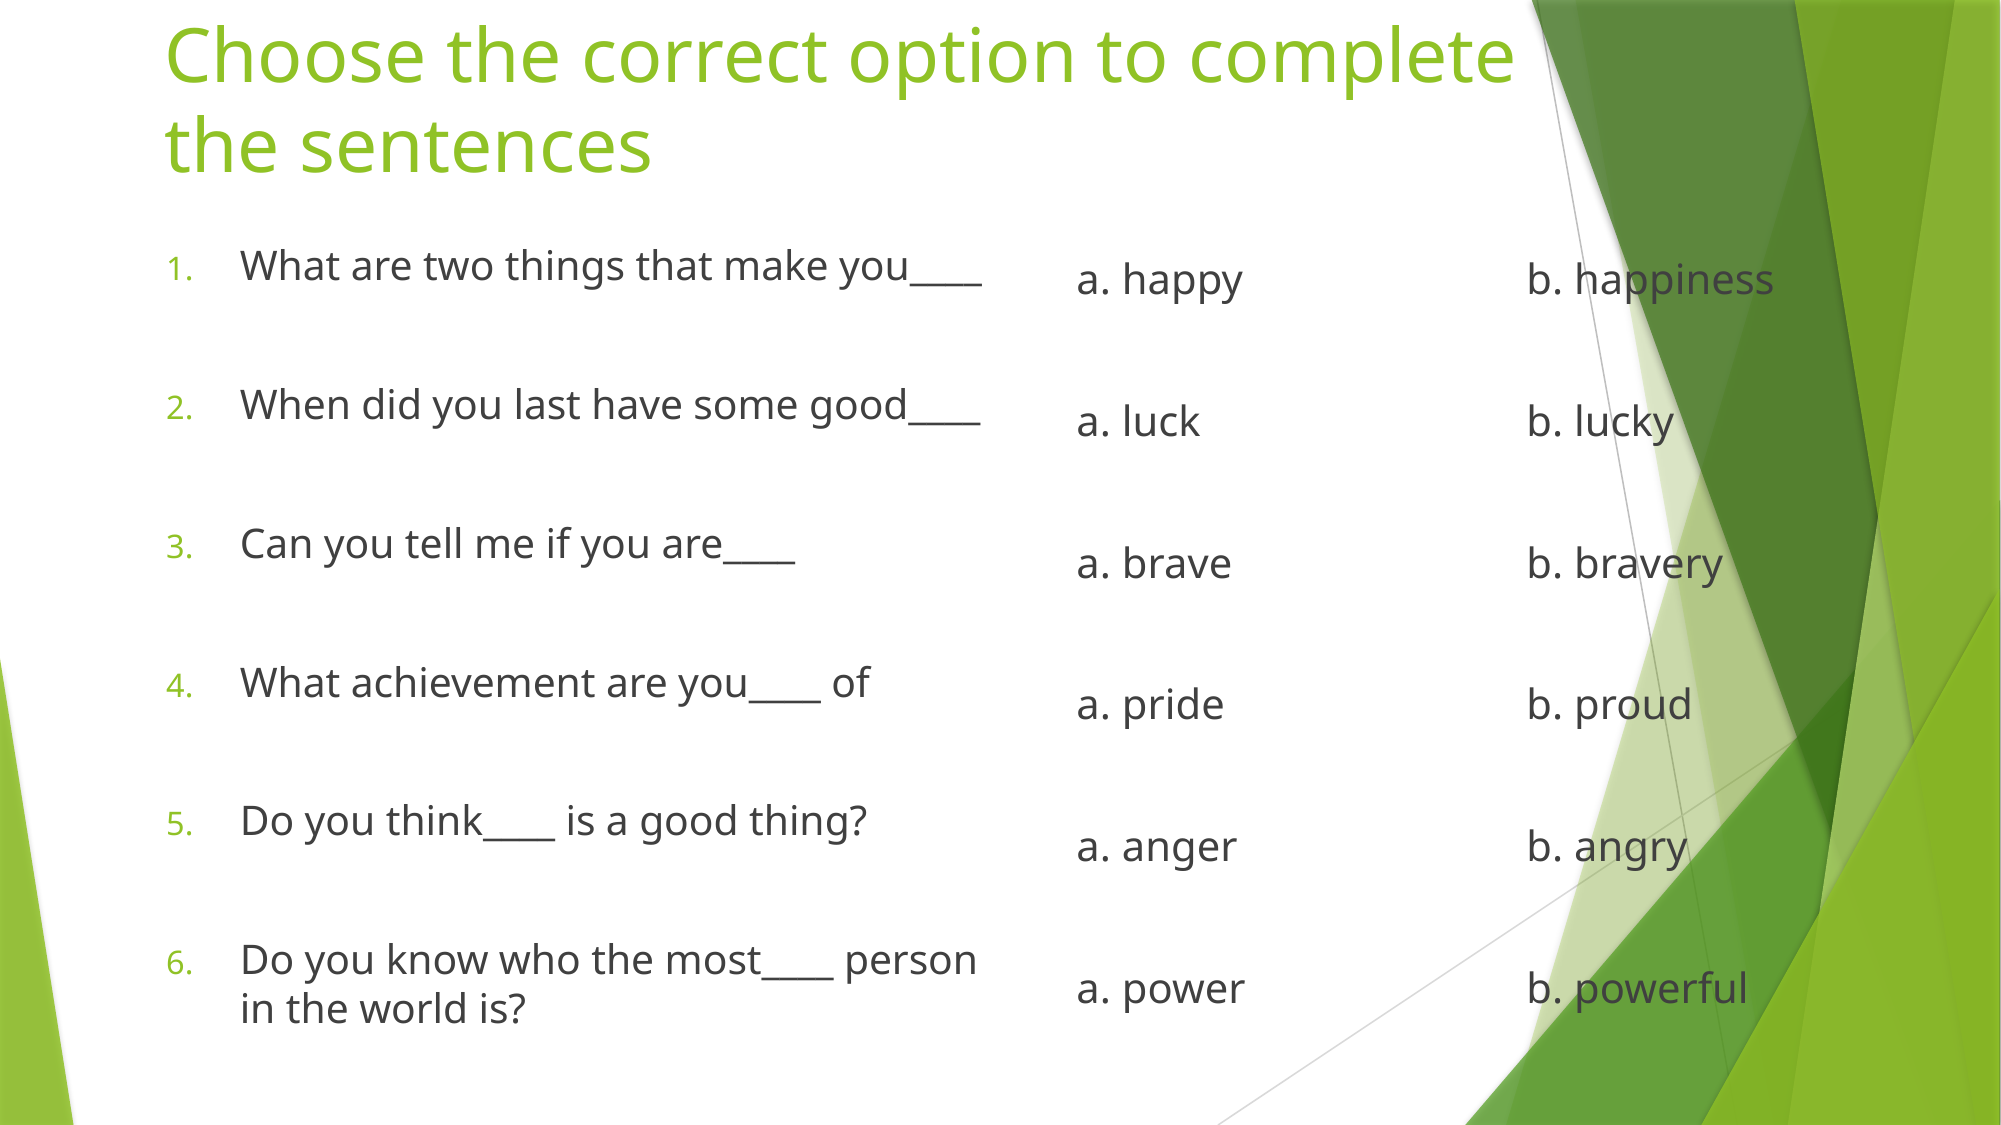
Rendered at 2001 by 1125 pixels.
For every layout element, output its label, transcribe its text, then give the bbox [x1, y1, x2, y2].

title Choose the correct option to complete the sentences [149, 0, 1560, 217]
list What are two things that make you____ When did you last have some good____ Can you tell me if you are____ What achievement are you____ of Do you think____ is a good thing? Do you know who the most____ person in the world is? [151, 232, 1015, 1078]
text_box a. happy b. happiness a. luck b. lucky a. brave b. bravery a. pride b. proud a. anger b. angry a. power b. powerful [1061, 245, 1830, 1044]
